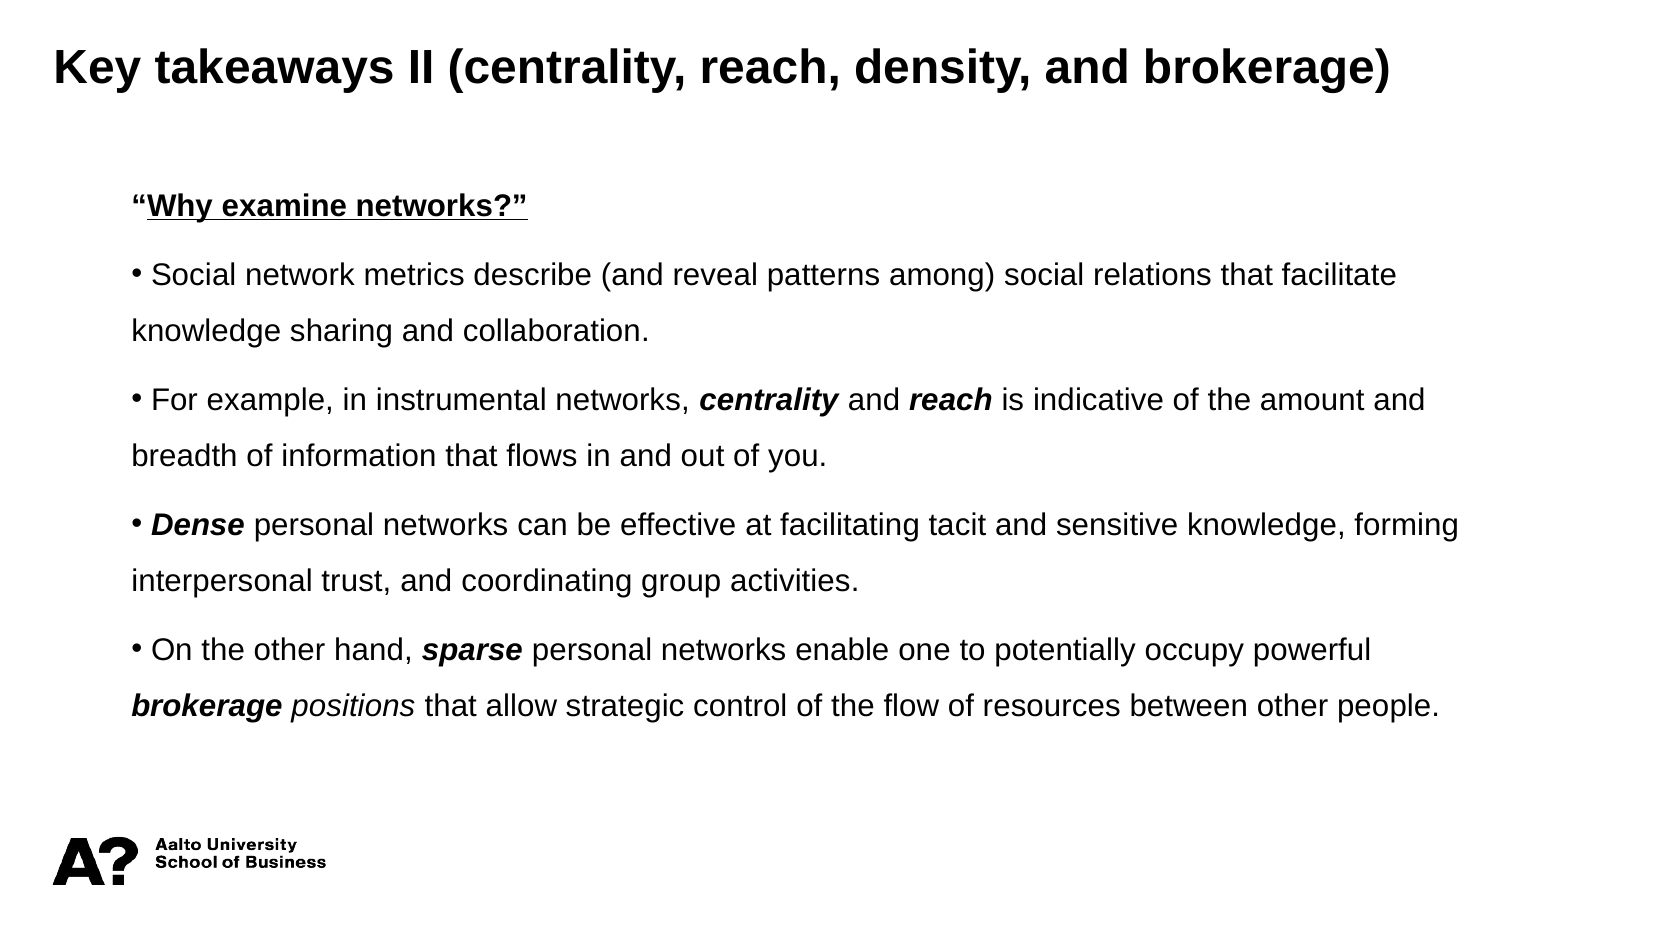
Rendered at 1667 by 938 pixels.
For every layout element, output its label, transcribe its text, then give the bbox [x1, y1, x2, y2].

list Key takeaways II (centrality, reach, density, and brokerage) [53, 35, 1602, 218]
list “Why examine networks?” Social network metrics describe (and reveal patterns among) social relations that facilitate knowledge sharing and collaboration. For example, in instrumental networks, centrality and reach is indicative of the amount and breadth of information that flows in and out of you. Dense personal networks can be effective at facilitating tacit and sensitive knowledge, forming interpersonal trust, and coordinating group activities. On the other hand, sparse personal networks enable one to potentially occupy powerful brokerage positions that allow strategic control of the flow of resources between other people. [131, 166, 1525, 813]
picture [0, 791, 378, 932]
